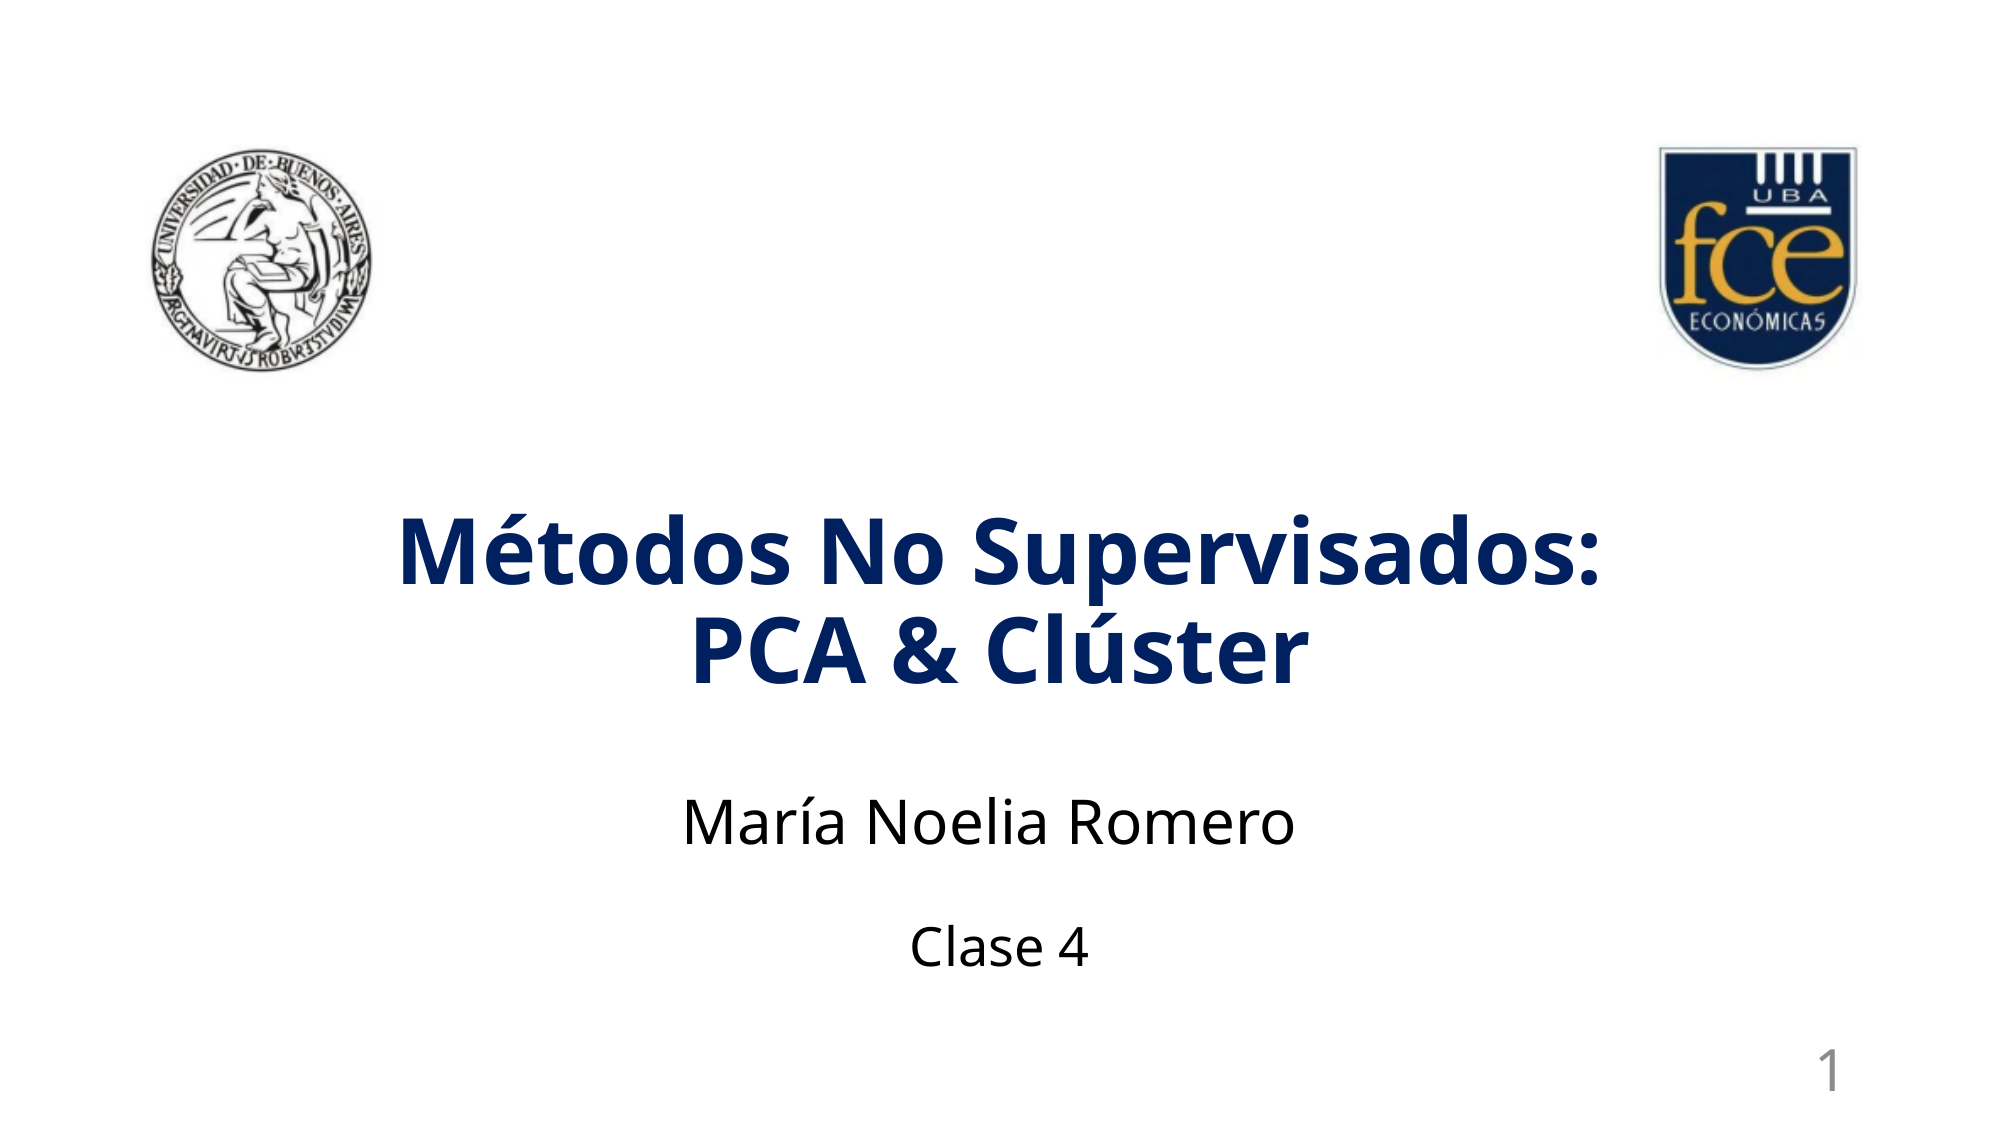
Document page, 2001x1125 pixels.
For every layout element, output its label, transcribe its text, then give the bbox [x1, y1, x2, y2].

subtitle María Noelia Romero Clase 4 [249, 713, 1750, 985]
slide_number 1 [1412, 1042, 1863, 1103]
picture [1653, 139, 1863, 380]
title Métodos No Supervisados: PCA & Clúster [249, 319, 1750, 711]
picture [142, 139, 383, 380]
